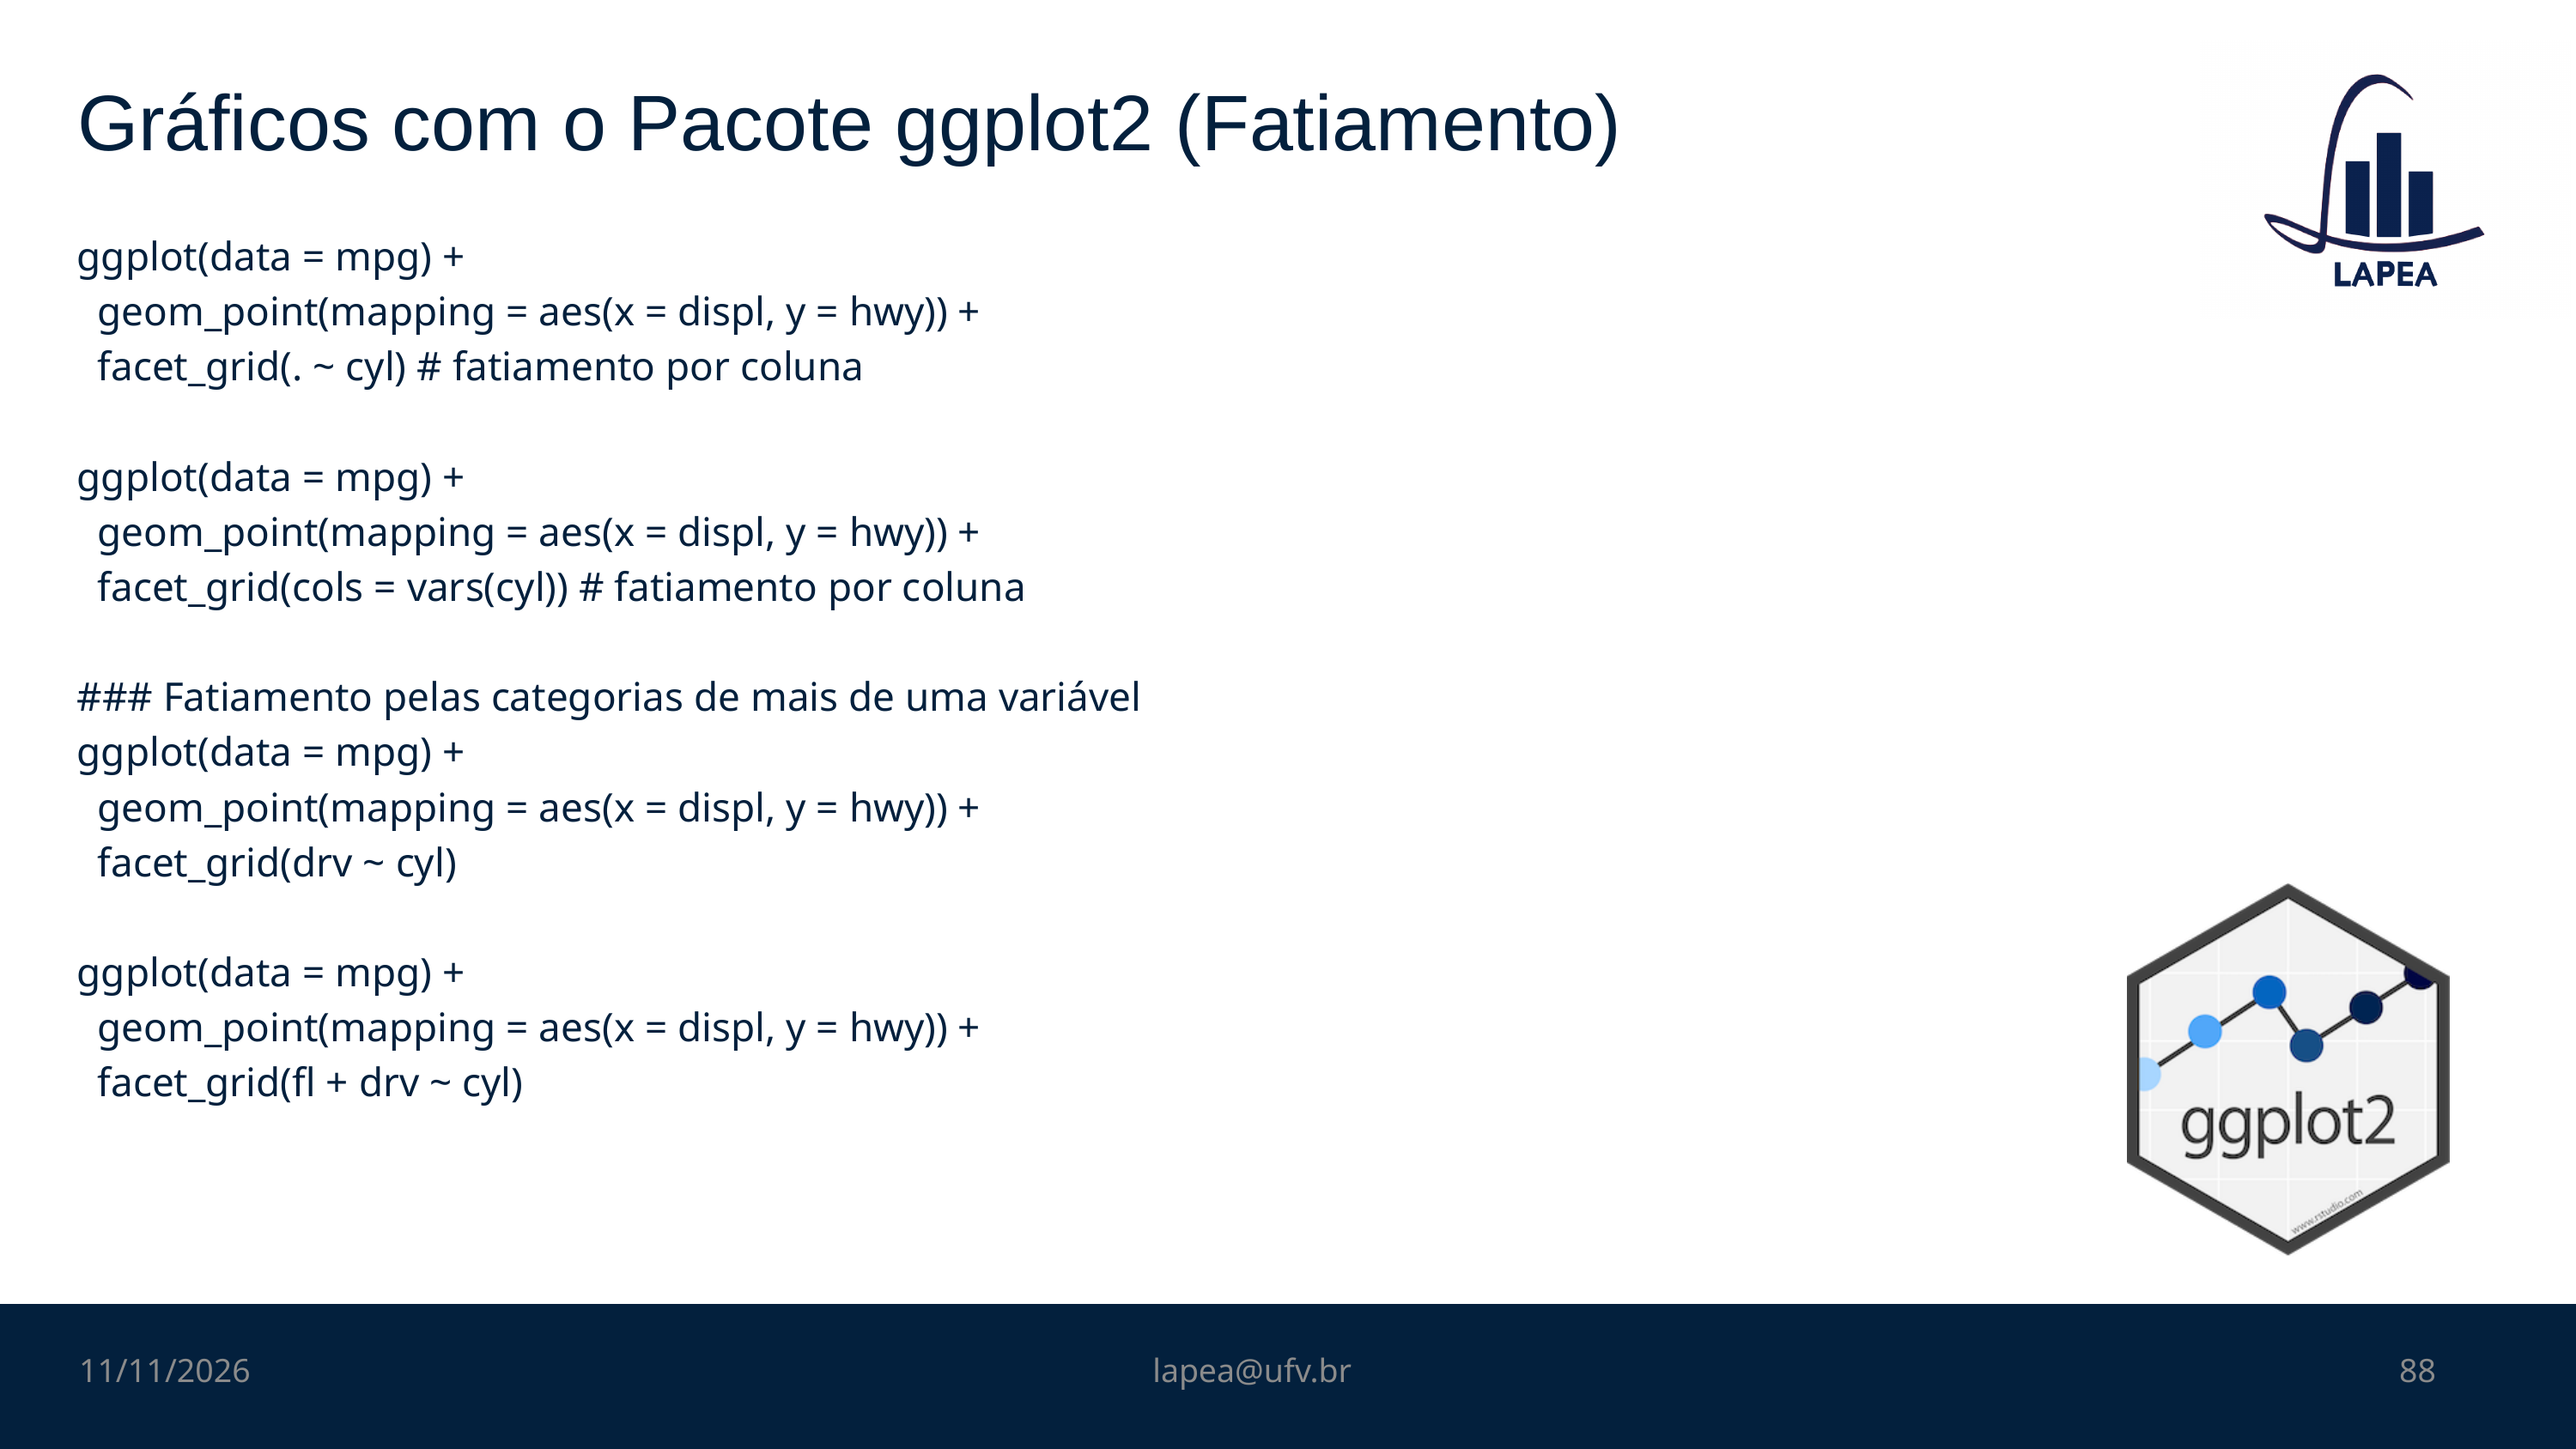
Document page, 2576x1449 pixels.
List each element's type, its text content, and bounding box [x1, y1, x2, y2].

picture [2127, 883, 2450, 1257]
title Gráficos com o Pacote ggplot2 (Fatiamento) [64, 39, 2190, 200]
footer lapea@ufv.br [410, 1346, 2095, 1398]
picture [2200, 40, 2571, 318]
slide_number 88 [2148, 1346, 2450, 1398]
list ggplot(data = mpg) + geom_point(mapping = aes(x = displ, y = hwy)) + facet_grid(. ~ cyl) # fatiamento por coluna ggplot(data = mpg) + geom_point(mapping = aes(x = displ, y = hwy)) + facet_grid(cols = vars(cyl)) # fatiamento por coluna ### Fatiamento pelas categorias de mais de uma variável ggplot(data = mpg) + geom_point(mapping = aes(x = displ, y = hwy)) + facet_grid(drv ~ cyl) ggplot(data = mpg) + geom_point(mapping = aes(x = displ, y = hwy)) + facet_grid(fl + drv ~ cyl) [64, 225, 2190, 1279]
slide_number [66, 1346, 368, 1398]
